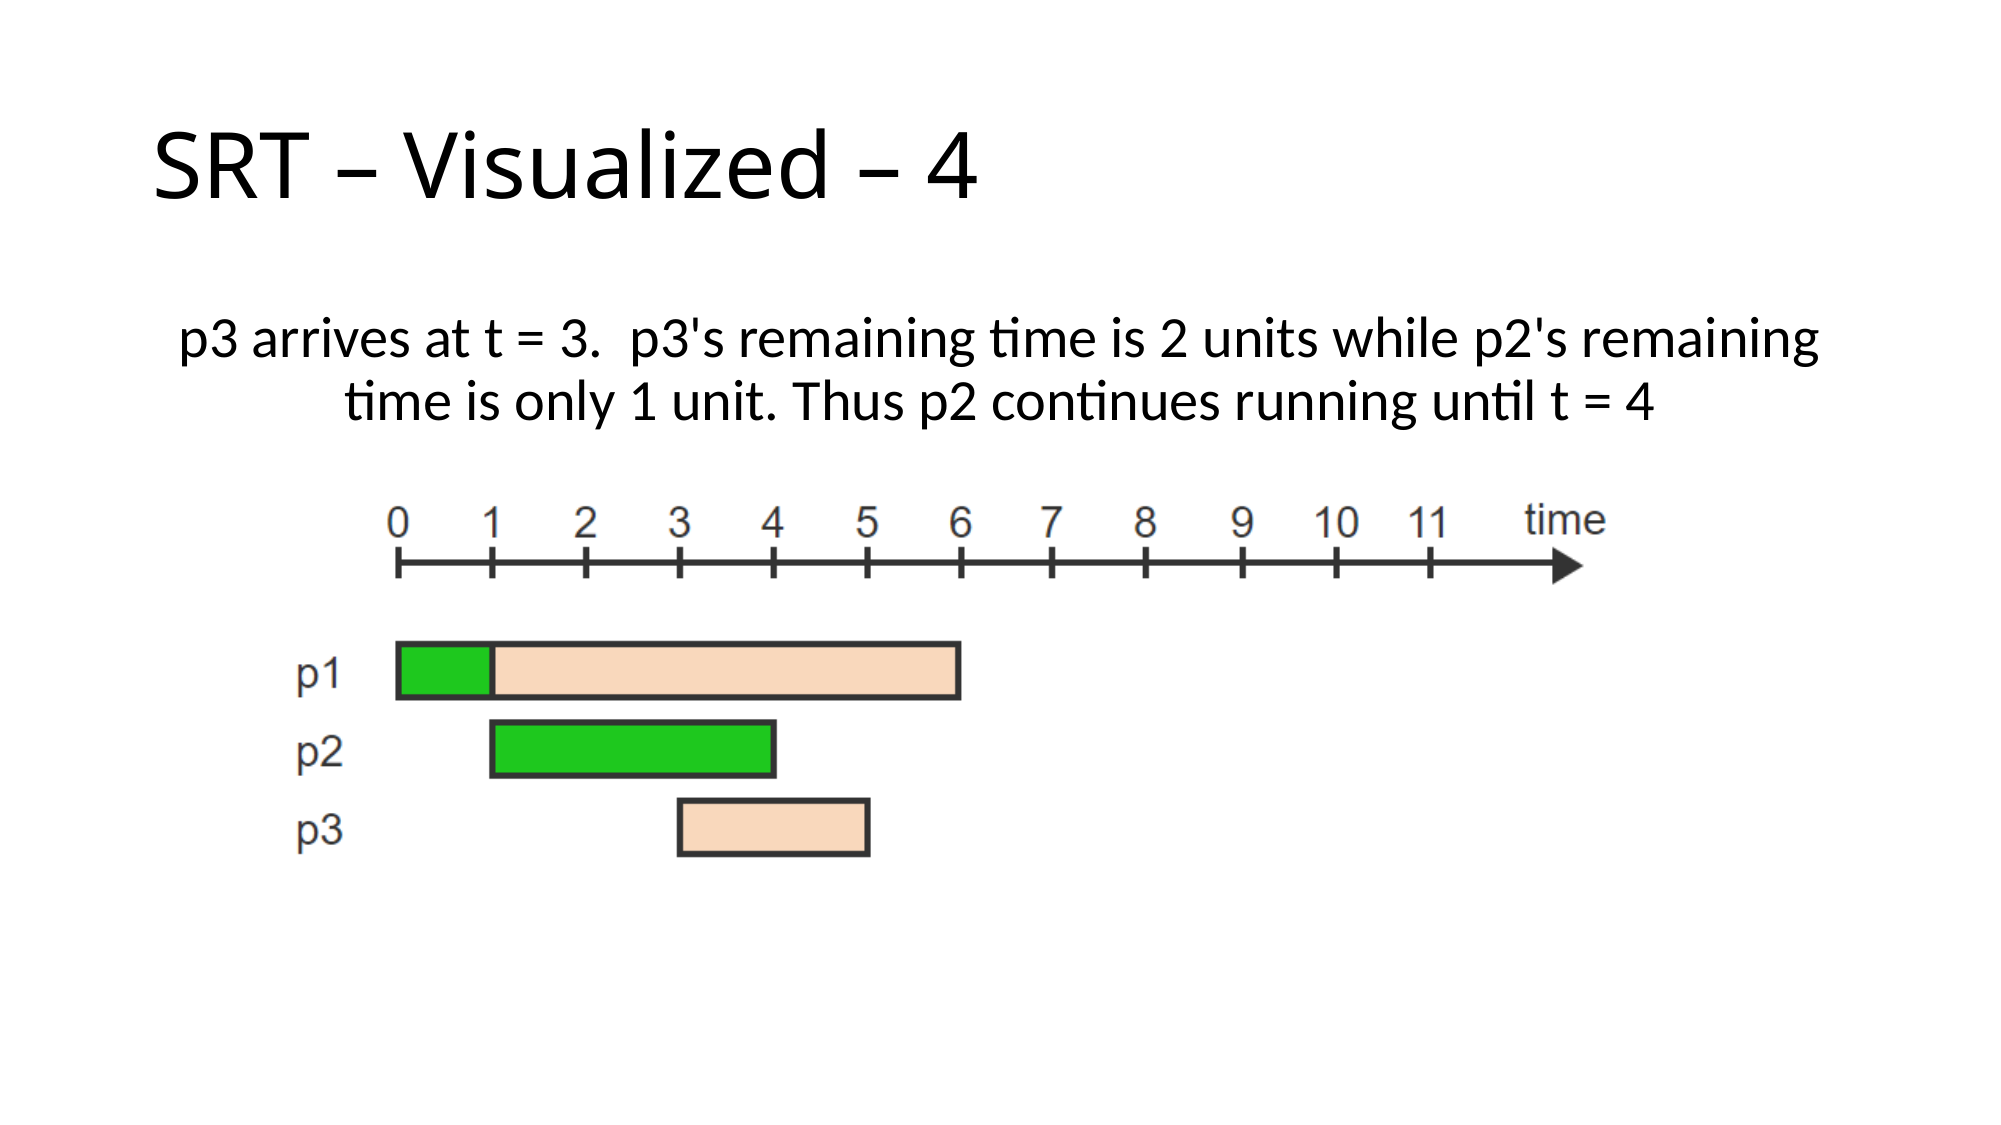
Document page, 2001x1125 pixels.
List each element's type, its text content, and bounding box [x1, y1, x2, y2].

list p3 arrives at t = 3. p3's remaining time is 2 units while p2's remaining time is only 1 unit. Thus p2 continues running until t = 4 [137, 299, 1863, 1014]
picture [280, 472, 1673, 906]
title SRT – Visualized – 4 [137, 59, 1863, 278]
